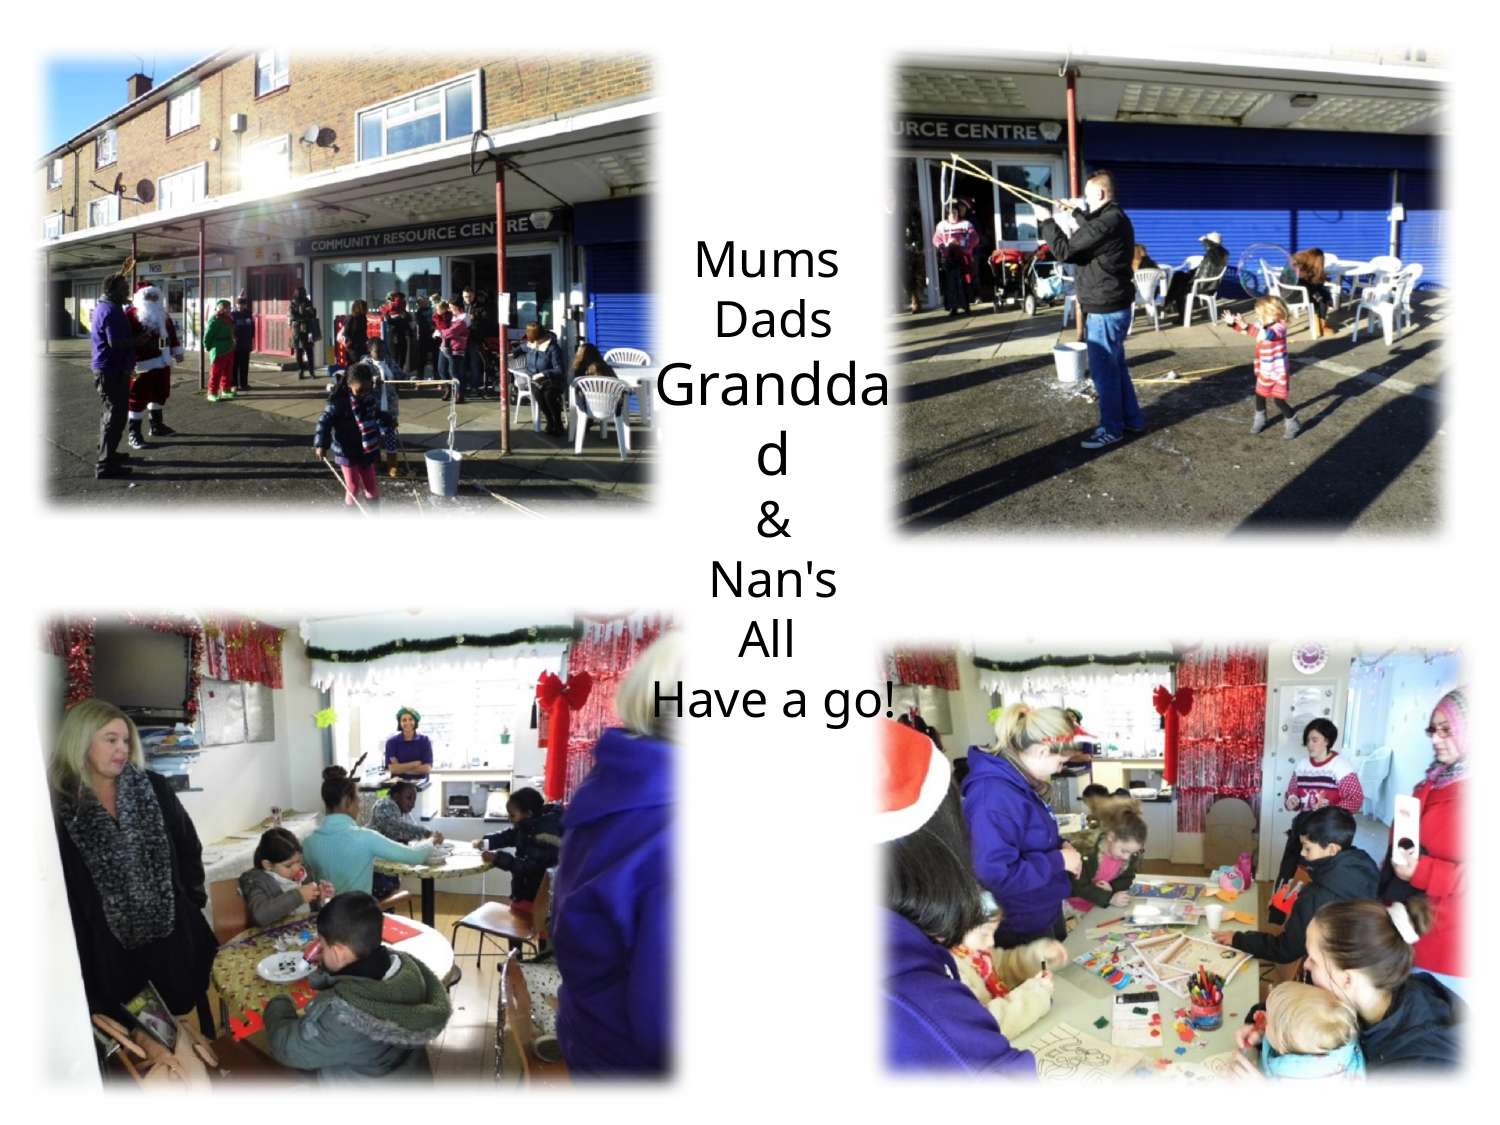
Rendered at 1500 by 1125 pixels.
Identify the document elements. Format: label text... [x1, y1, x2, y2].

picture [29, 42, 668, 522]
picture [879, 42, 1459, 552]
text_box Mums Dads Granddad & Nan's All Have a go! [631, 219, 916, 735]
picture [29, 603, 692, 1101]
picture [867, 633, 1477, 1090]
